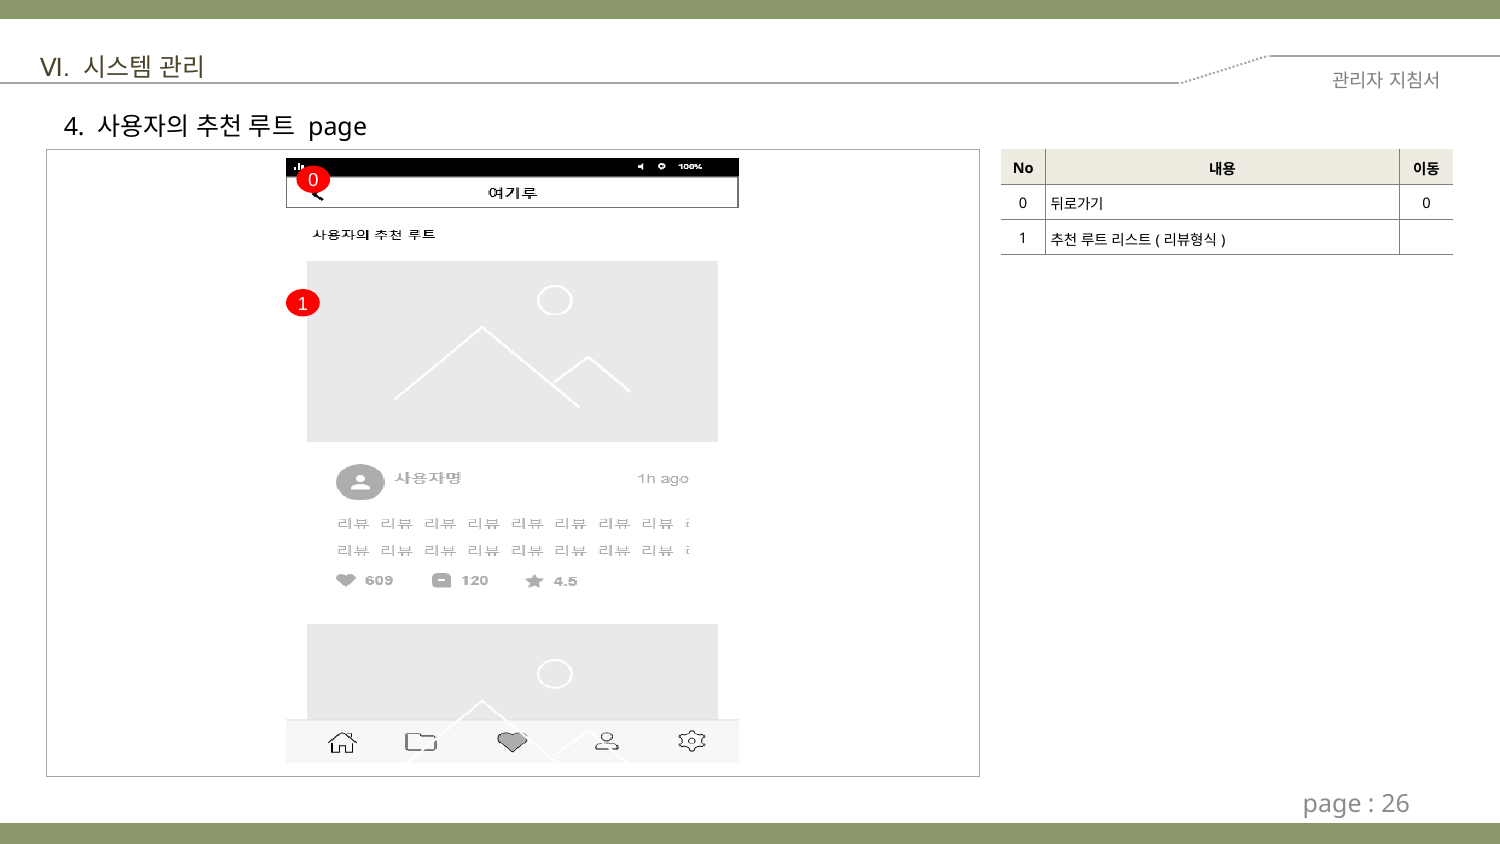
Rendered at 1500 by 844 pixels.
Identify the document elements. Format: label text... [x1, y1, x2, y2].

text_box 4. 사용자의 추천 루트 page [49, 102, 383, 147]
table_cell 0 [1001, 185, 1045, 219]
table_header 내용 [1046, 149, 1399, 184]
table_cell [1400, 220, 1453, 254]
text_box [45, 147, 981, 778]
picture [285, 158, 739, 763]
slide_number page : 26 [1074, 782, 1425, 823]
table_cell 추천 루트 리스트(리뷰형식) [1046, 220, 1399, 254]
table_header No [1001, 149, 1045, 184]
table_header 이동 [1400, 149, 1453, 184]
table_cell 1 [1001, 220, 1045, 254]
table_cell 0 [1400, 185, 1453, 219]
table_cell 뒤로가기 [1046, 185, 1399, 219]
